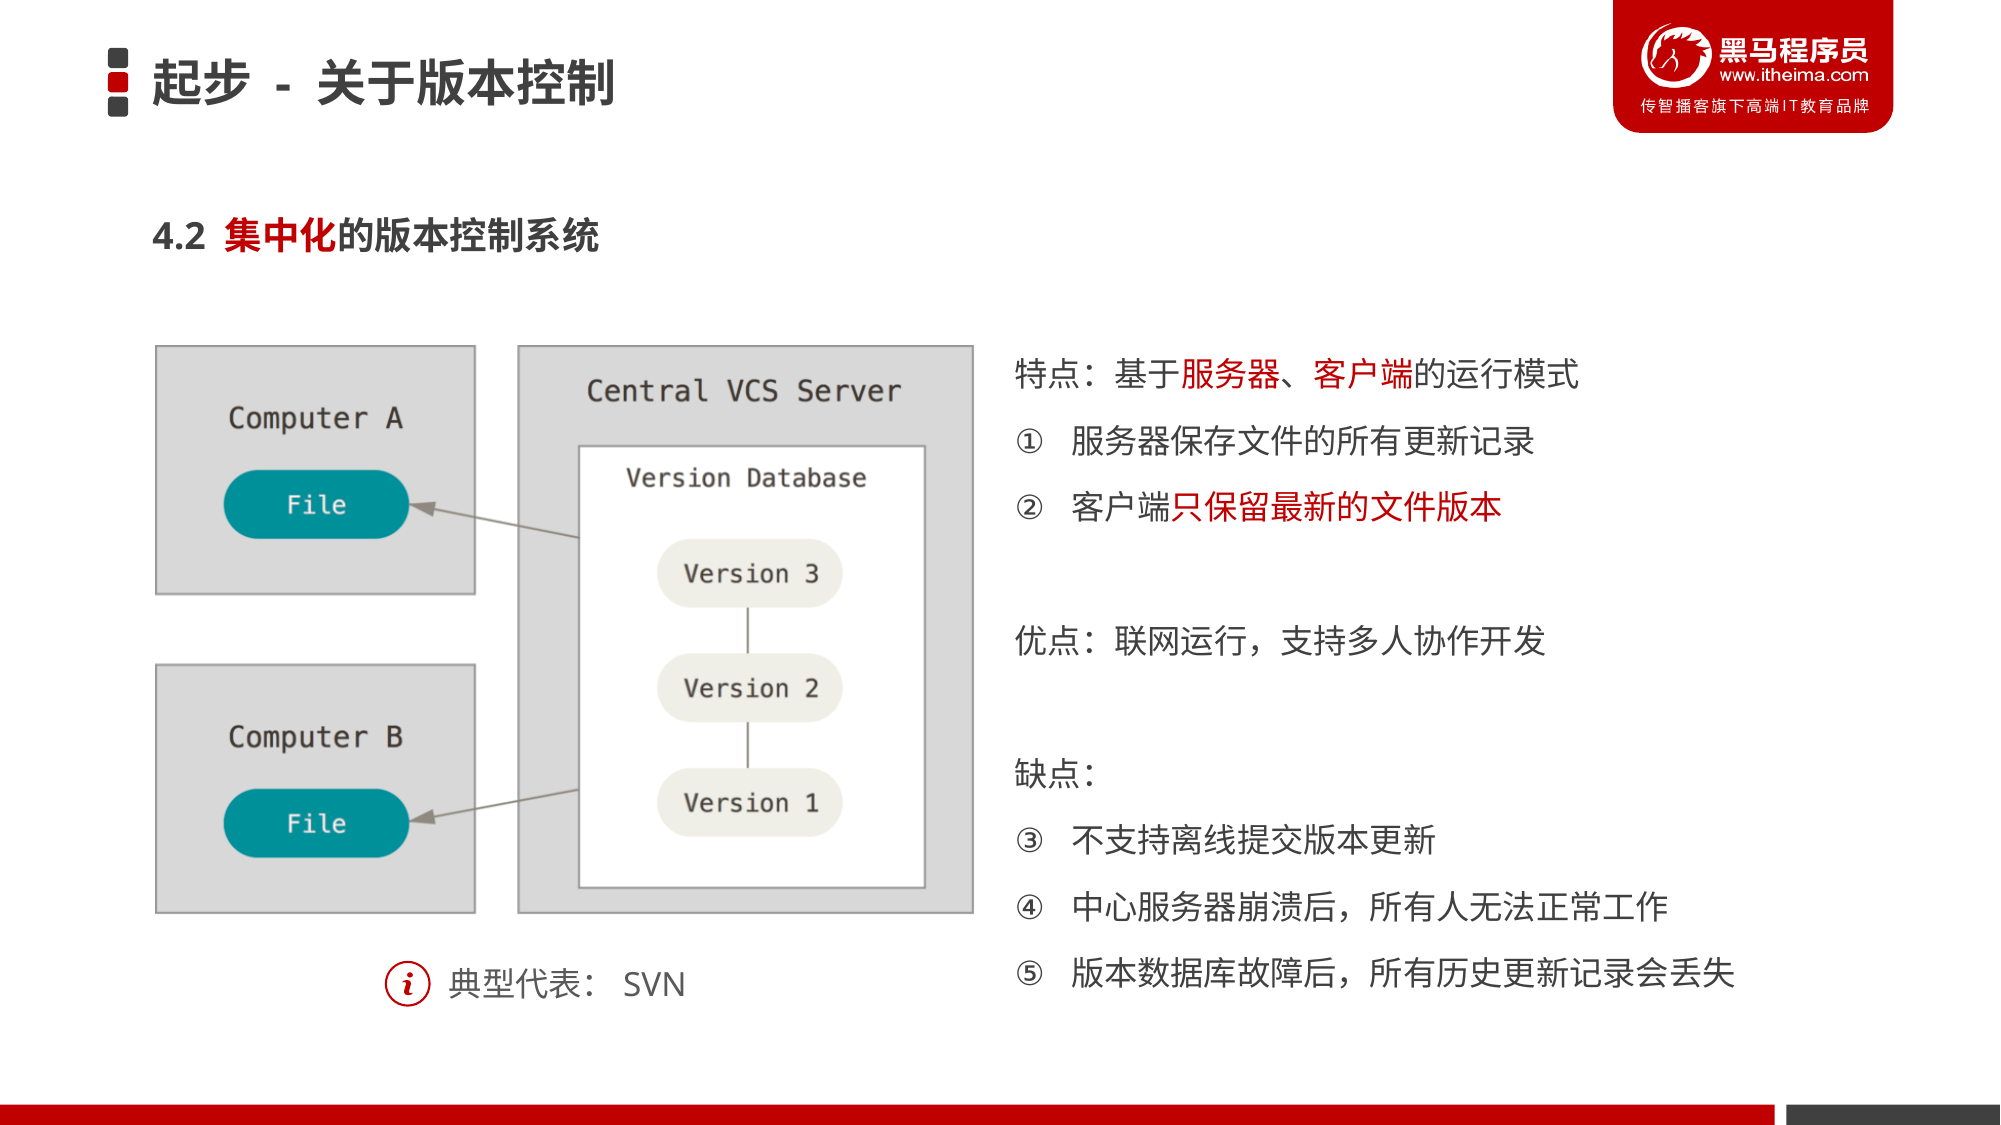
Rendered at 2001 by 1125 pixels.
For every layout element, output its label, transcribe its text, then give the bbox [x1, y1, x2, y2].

picture [1616, 11, 1894, 125]
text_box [384, 955, 804, 1012]
list 4.2 集中化的版本控制系统 [137, 192, 1753, 277]
title 起步 - 关于版本控制 [137, 38, 1577, 124]
list 特点：基于服务器、客户端的运行模式 服务器保存文件的所有更新记录 客户端只保留最新的文件版本 优点：联网运行，支持多人协作开发 缺点： 不支持离线提交版本更新 中心服务器崩溃后，所有人无法正常工作 版本数据库故障后，所有历史更新记录会丢失 [999, 326, 1811, 1019]
picture [154, 345, 976, 916]
